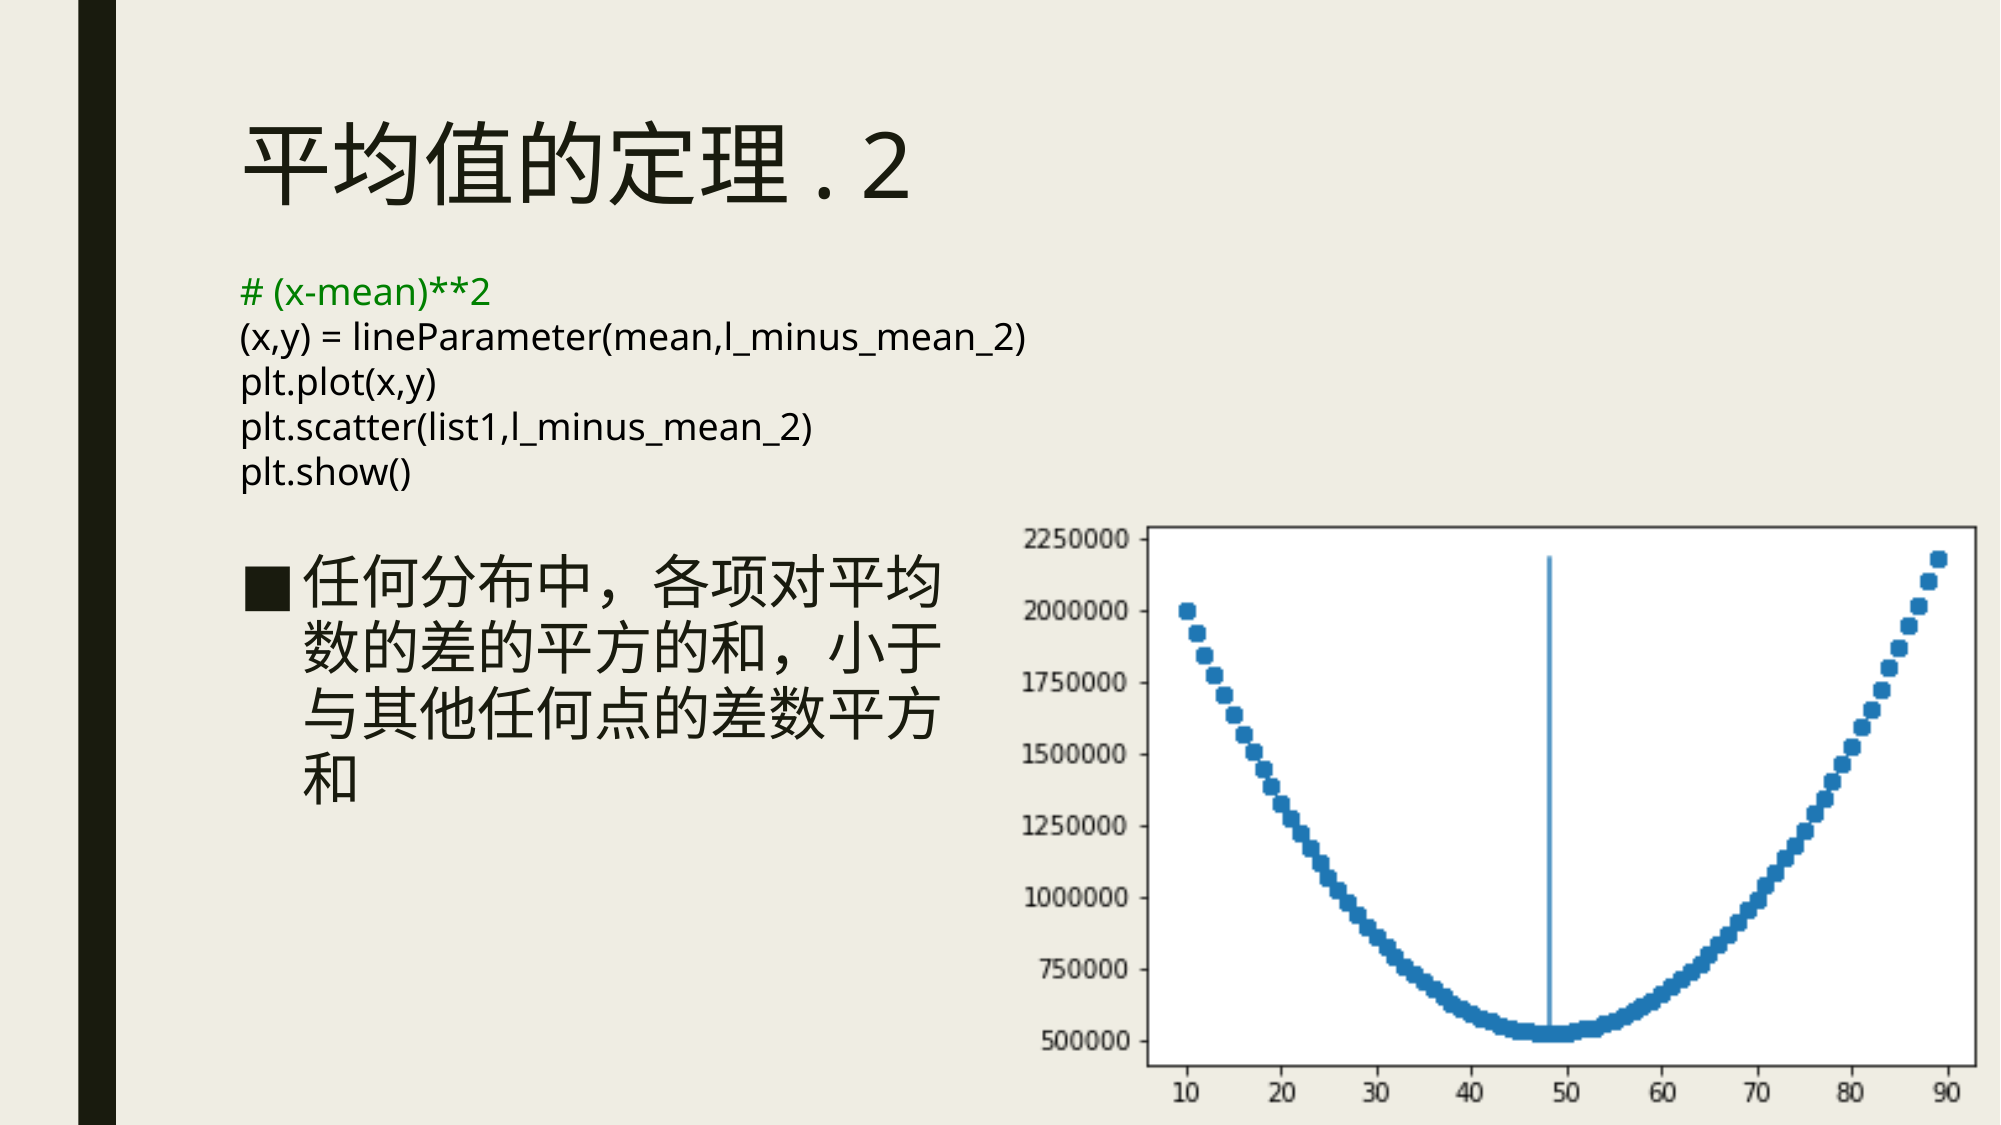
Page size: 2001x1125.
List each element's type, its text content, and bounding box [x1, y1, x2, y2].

picture [1004, 502, 2000, 1125]
title 平均值的定理. 2 [225, 112, 1800, 291]
list 任何分布中，各项对平均数的差的平方的和，小于与其他任何点的差数平方和 [225, 543, 1004, 963]
text_box # (x-mean)**2 (x,y) = lineParameter(mean,l_minus_mean_2) plt.plot(x,y) plt.scatter(list1,l_minus_mean_2) plt.show() [225, 260, 1225, 500]
